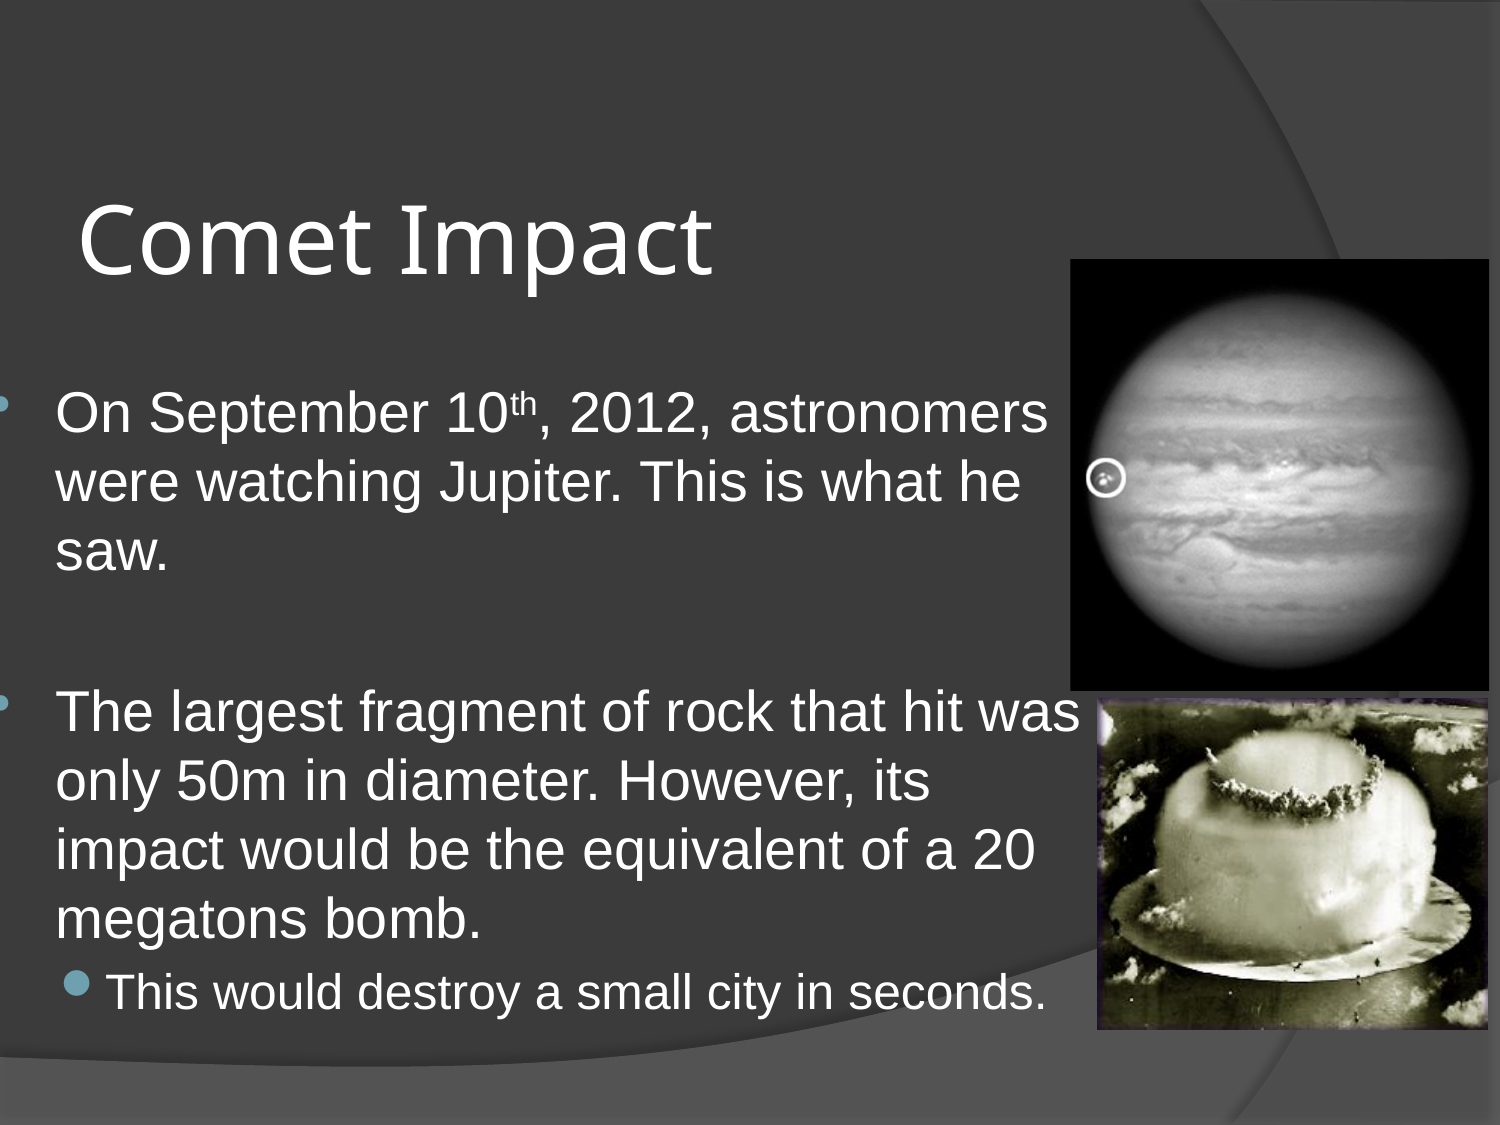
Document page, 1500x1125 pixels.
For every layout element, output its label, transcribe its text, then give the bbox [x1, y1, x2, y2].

list On September 10th, 2012, astronomers were watching Jupiter. This is what he saw. The largest fragment of rock that hit was only 50m in diameter. However, its impact would be the equivalent of a 20 megatons bomb. This would destroy a small city in seconds. [0, 287, 1088, 1030]
picture [1097, 700, 1488, 1031]
picture [1070, 259, 1490, 691]
title Comet Impact [69, 142, 1295, 287]
